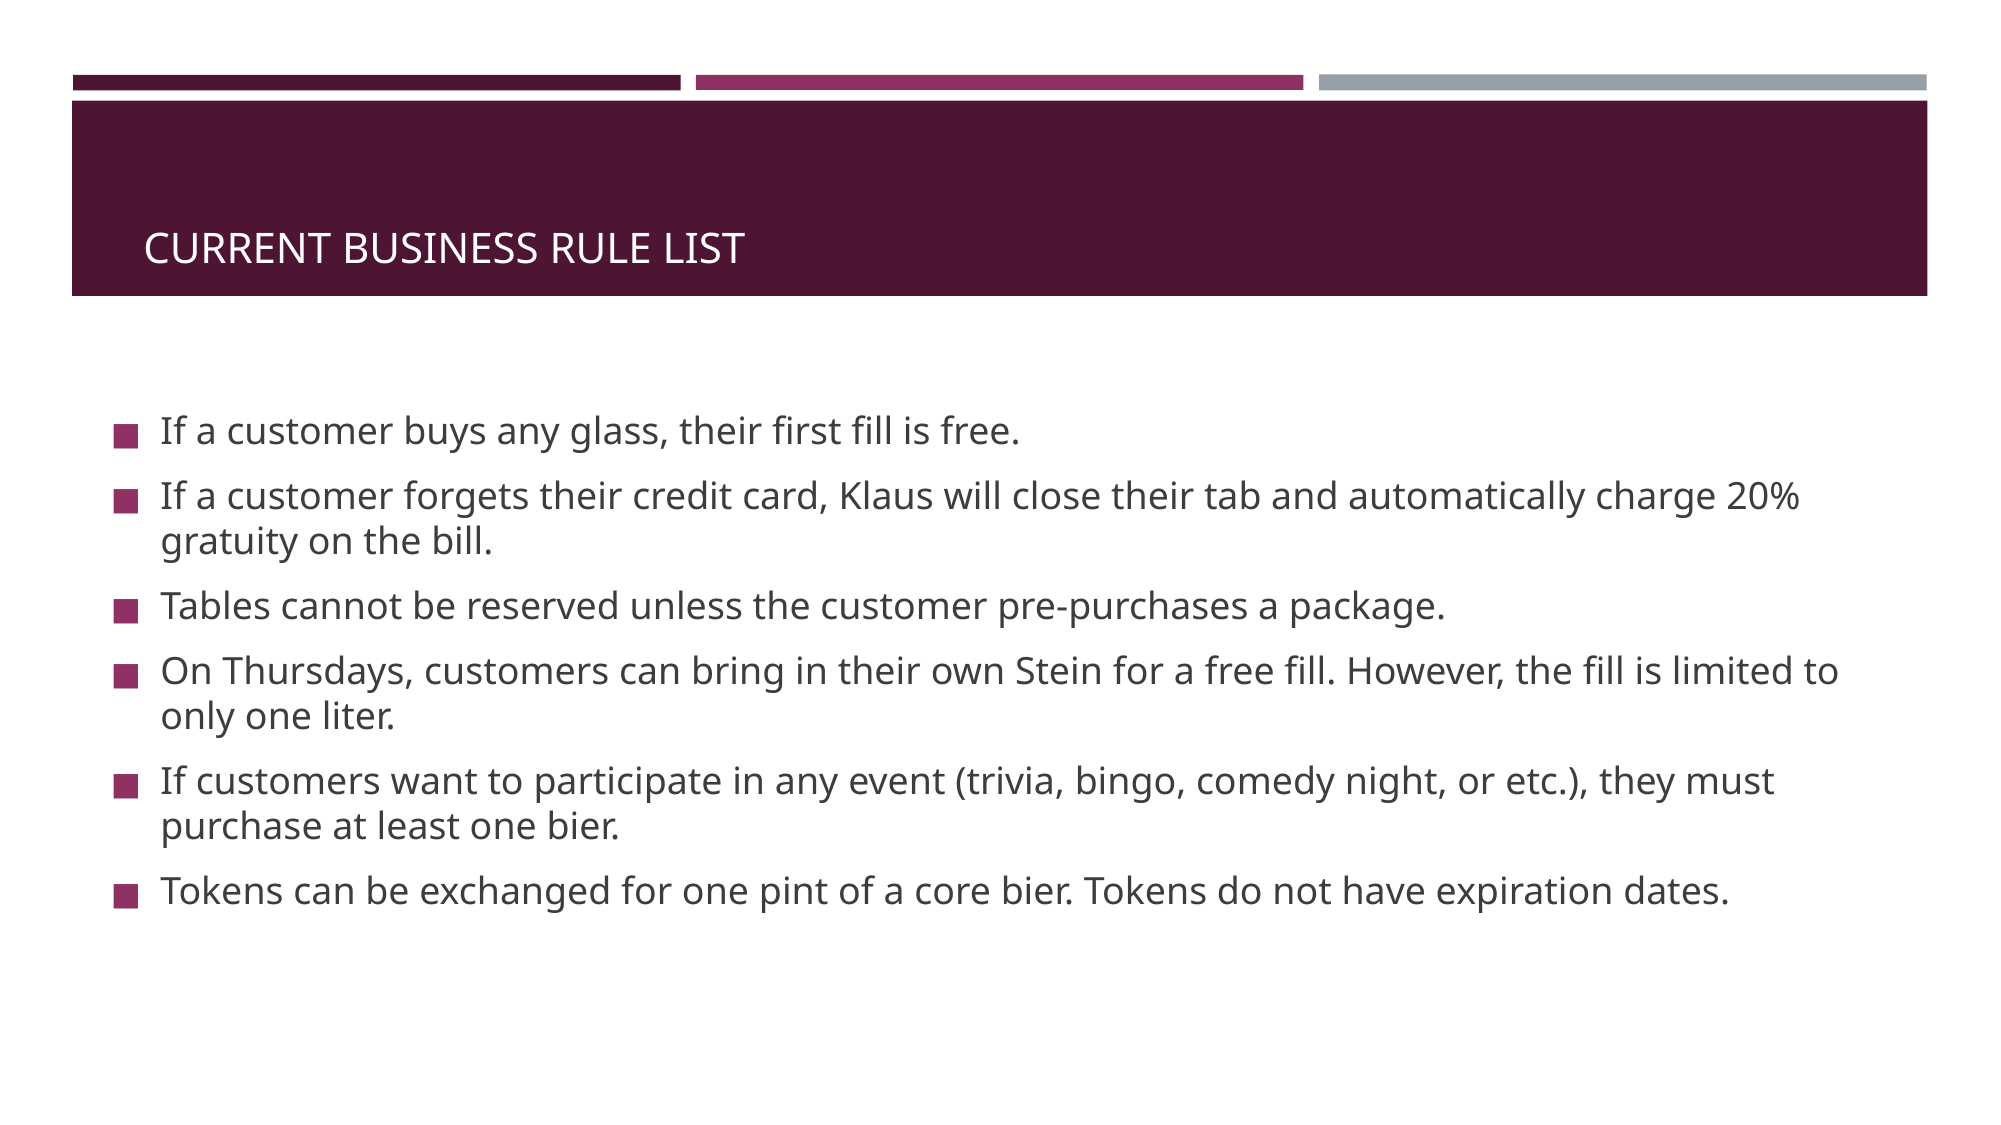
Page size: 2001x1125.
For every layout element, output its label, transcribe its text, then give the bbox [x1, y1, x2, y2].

title CURRENT BUSINESS RULE LIST [128, 214, 1938, 381]
list If a customer buys any glass, their first fill is free. If a customer forgets their credit card, Klaus will close their tab and automatically charge 20% gratuity on the bill. Tables cannot be reserved unless the customer pre-purchases a package. On Thursdays, customers can bring in their own Stein for a free fill. However, the fill is limited to only one liter. If customers want to participate in any event (trivia, bingo, comedy night, or etc.), they must purchase at least one bier. Tokens can be exchanged for one pint of a core bier. Tokens do not have expiration dates. [95, 357, 1905, 962]
